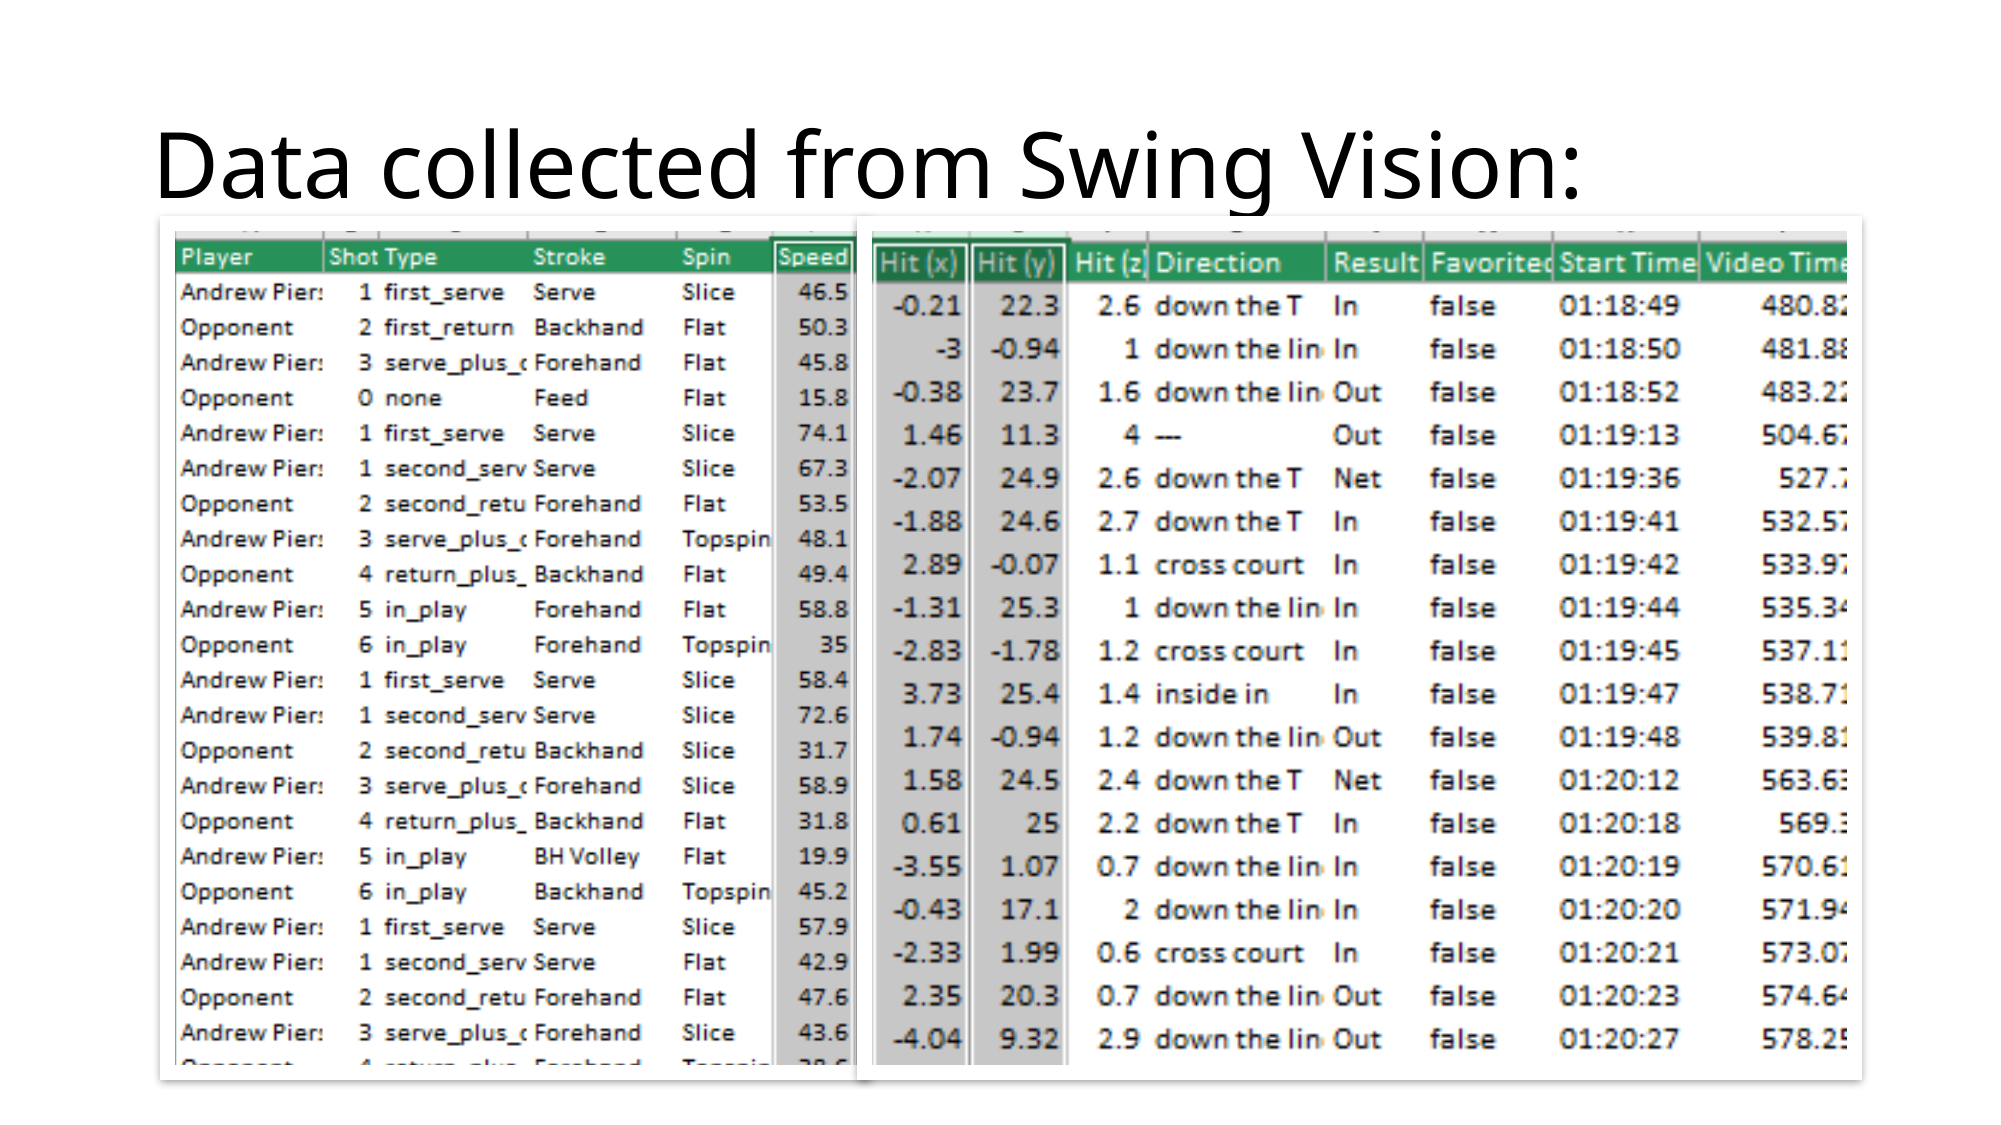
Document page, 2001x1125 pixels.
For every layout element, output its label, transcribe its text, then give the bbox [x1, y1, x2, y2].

picture [174, 230, 857, 1066]
picture [871, 230, 1848, 1066]
title Data collected from Swing Vision: [137, 59, 1863, 278]
